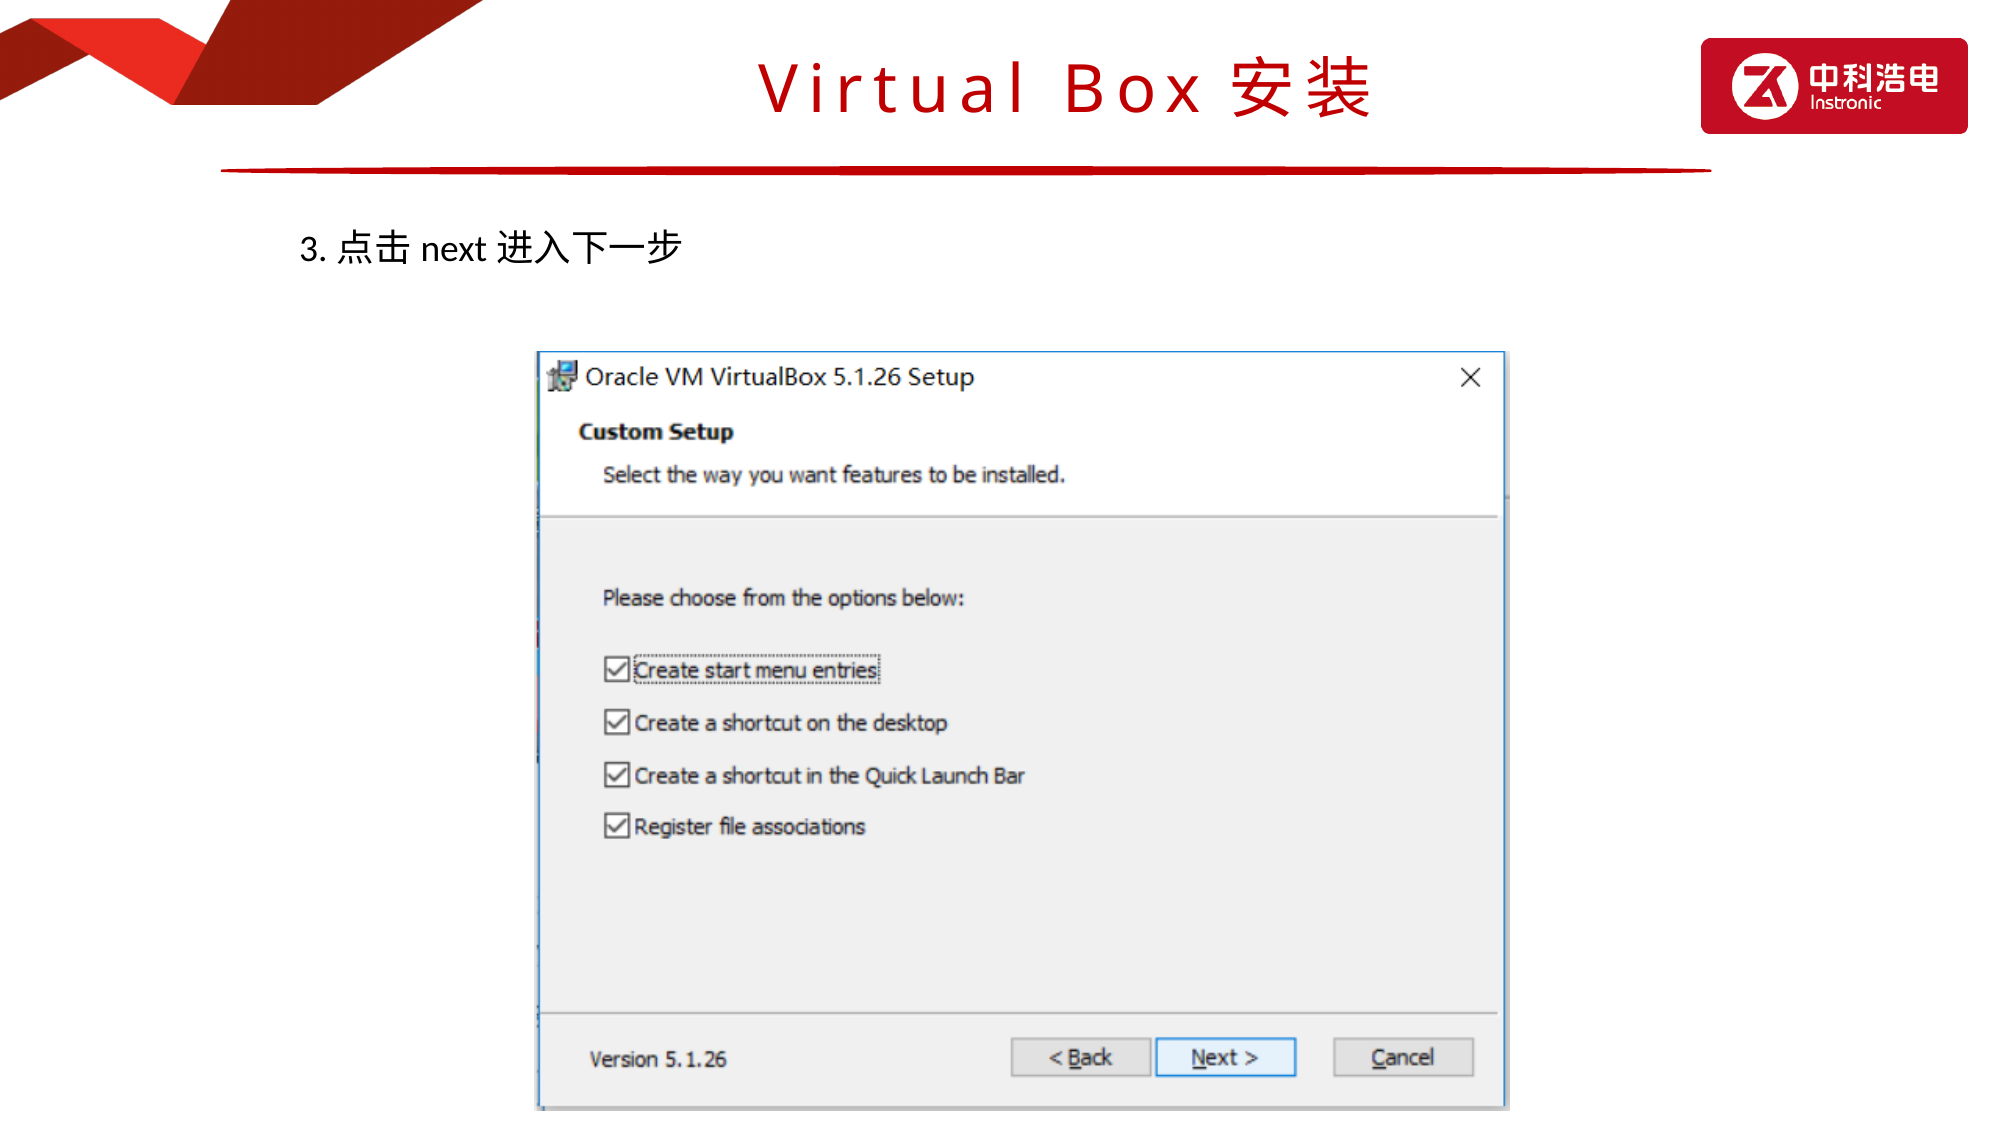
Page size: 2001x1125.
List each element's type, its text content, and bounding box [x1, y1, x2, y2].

text_box 3.点击next进入下一步 [301, 216, 1686, 277]
picture [1701, 38, 1968, 135]
text_box [301, 166, 1712, 176]
text_box Virtual Box安装 [602, 38, 1528, 134]
picture [534, 351, 1510, 1111]
picture [0, 0, 495, 299]
